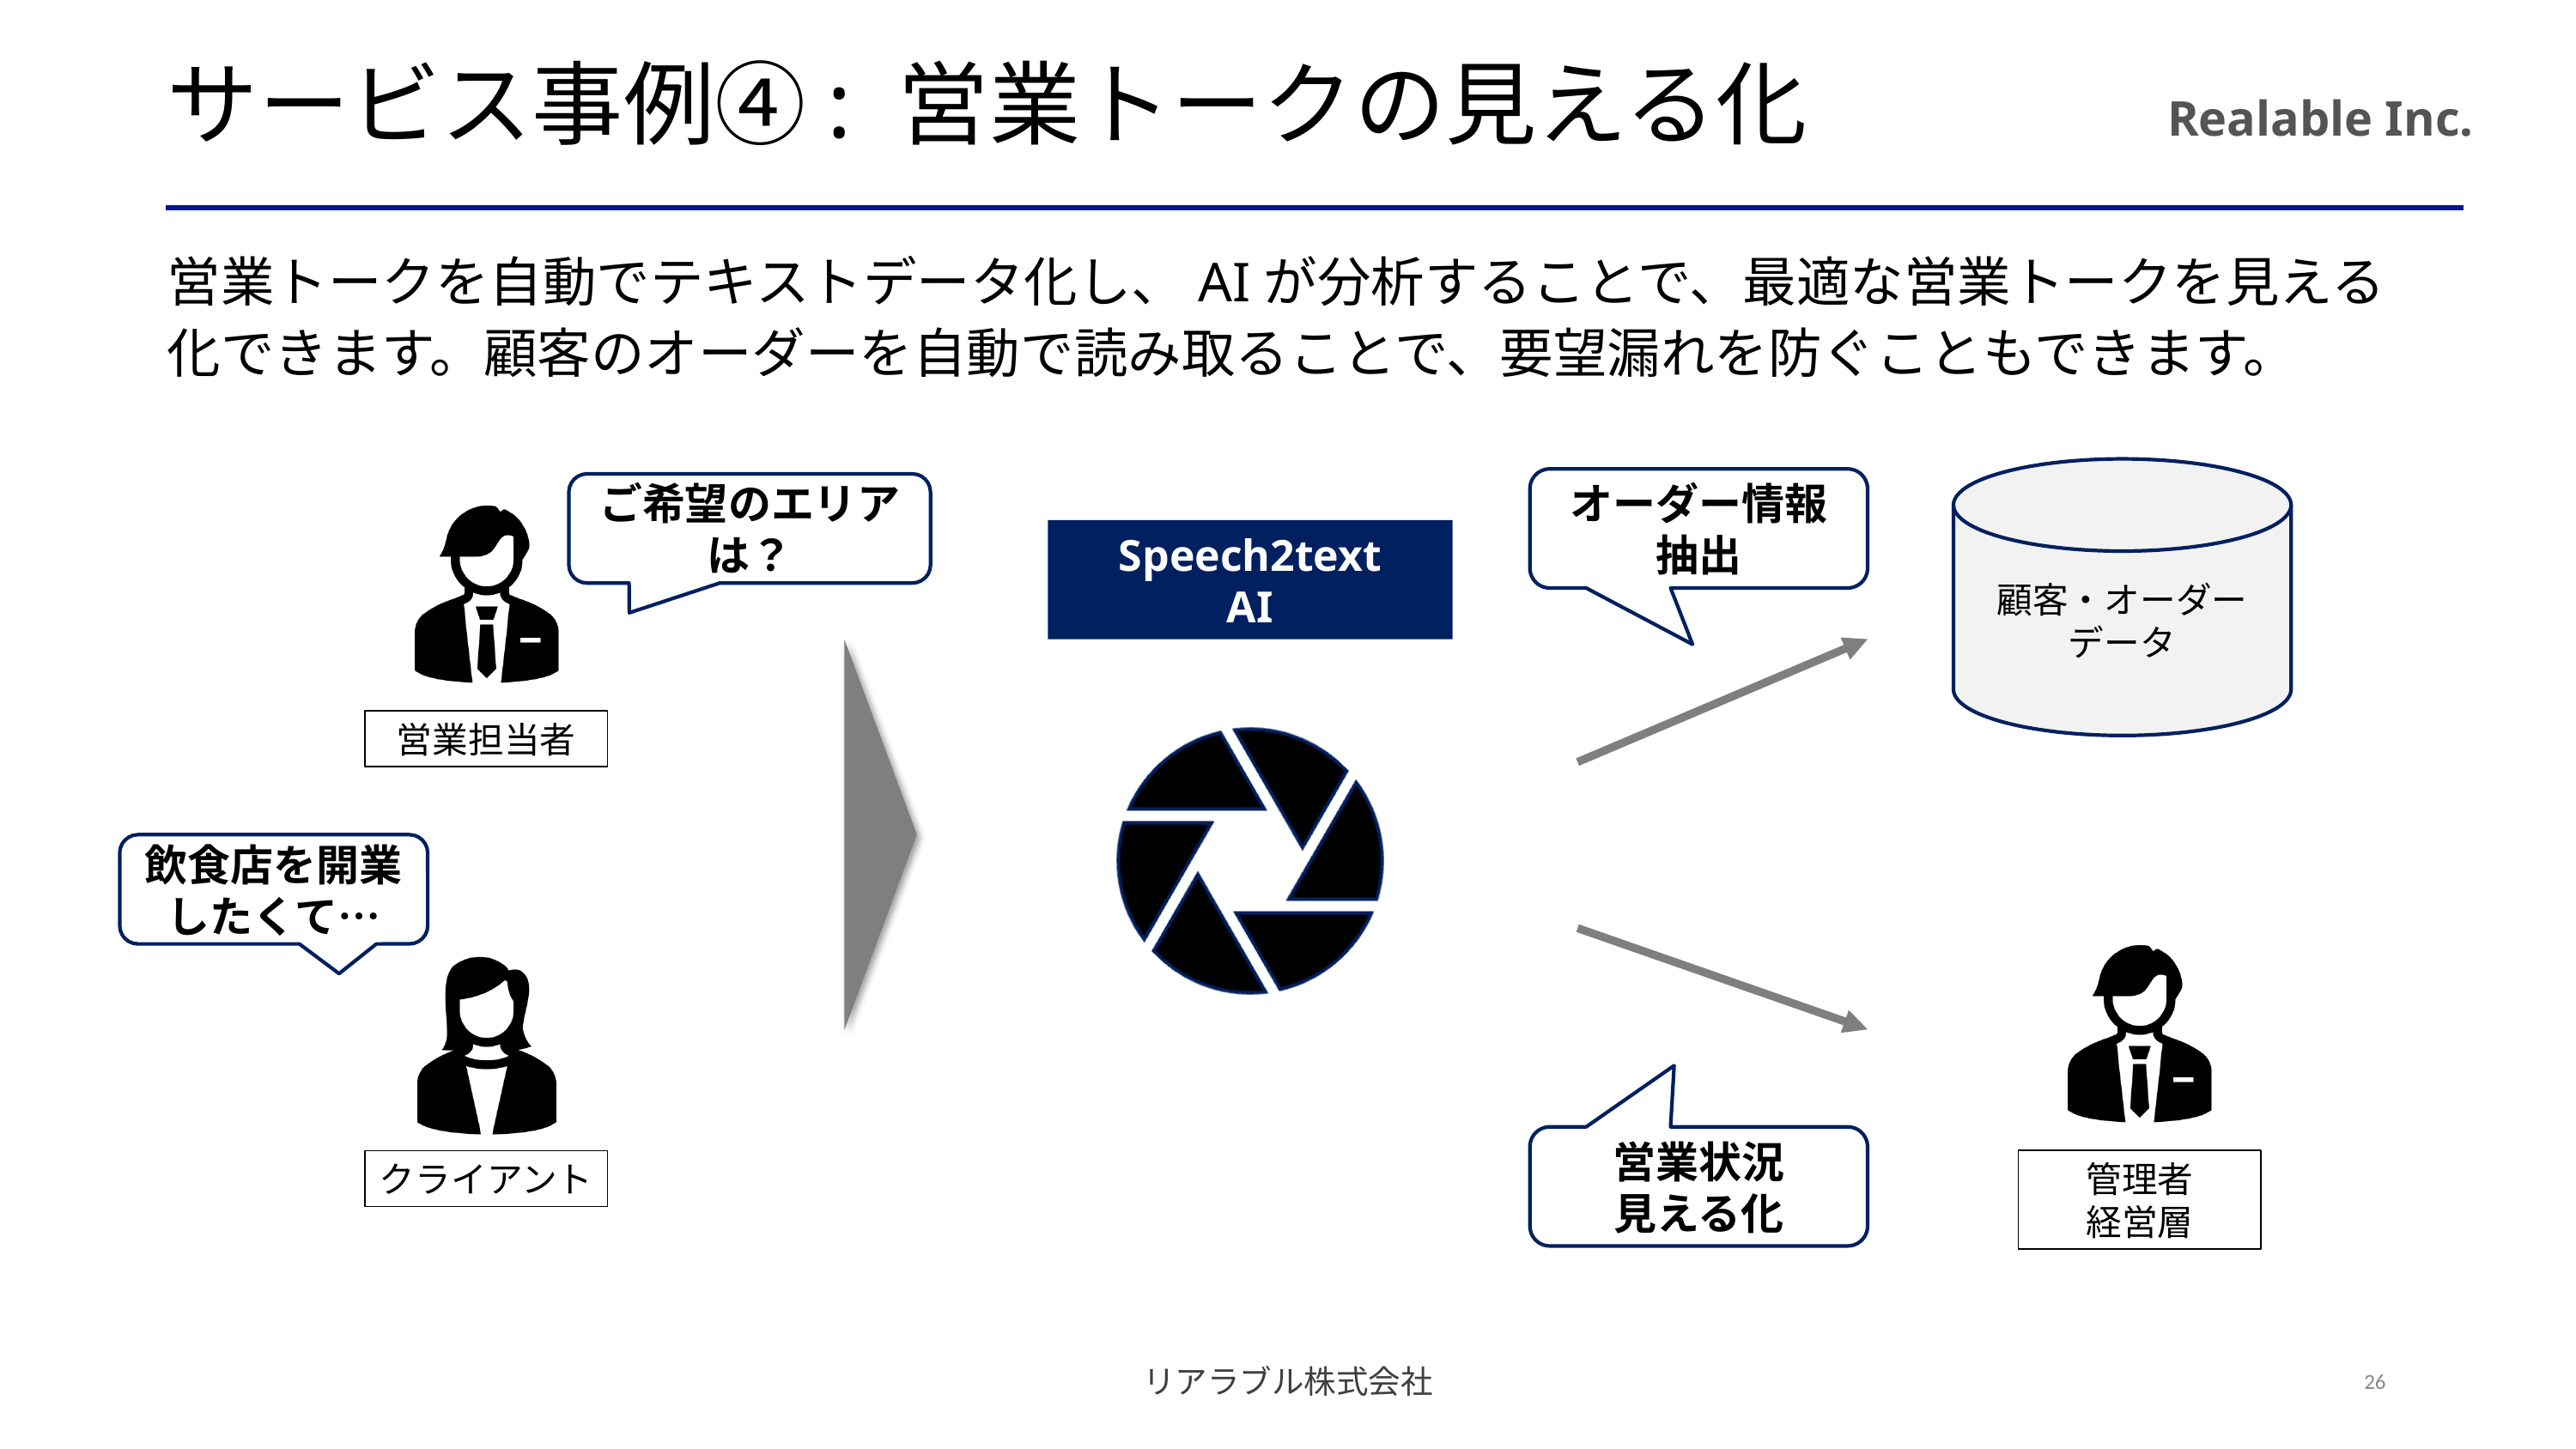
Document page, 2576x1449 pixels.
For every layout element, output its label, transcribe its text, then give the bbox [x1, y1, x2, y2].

text_box Speech2text AI [1048, 519, 1453, 640]
text_box 管理者 経営層 [2018, 1150, 2262, 1250]
picture [378, 485, 594, 700]
text_box ご希望のエリアは？ [570, 473, 931, 613]
picture [2032, 925, 2248, 1141]
text_box 営業担当者 [365, 711, 608, 767]
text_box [1577, 639, 1868, 762]
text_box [1577, 927, 1868, 1030]
text_box クライアント [365, 1150, 608, 1207]
slide_number 26 [1819, 1343, 2399, 1420]
text_box 飲食店を開業したくて… [119, 834, 428, 974]
picture [378, 937, 594, 1153]
text_box サービス事例④: 営業トークの見える化 [148, 49, 2345, 177]
text_box [844, 639, 917, 1031]
text_box [1953, 458, 2292, 736]
text_box 営業トークを自動でテキストデータ化し、AIが分析することで、最適な営業トークを見える化できます。顧客のオーダーを自動で読み取ることで、要望漏れを防ぐこともできます。 [148, 232, 2452, 397]
text_box 顧客・オーダーデータ [1983, 571, 2263, 670]
text_box オーダー情報 抽出 [1529, 469, 1868, 637]
picture [1084, 694, 1417, 1028]
text_box 営業状況 見える化 [1529, 1065, 1868, 1246]
footer リアラブル株式会社 [853, 1343, 1723, 1420]
